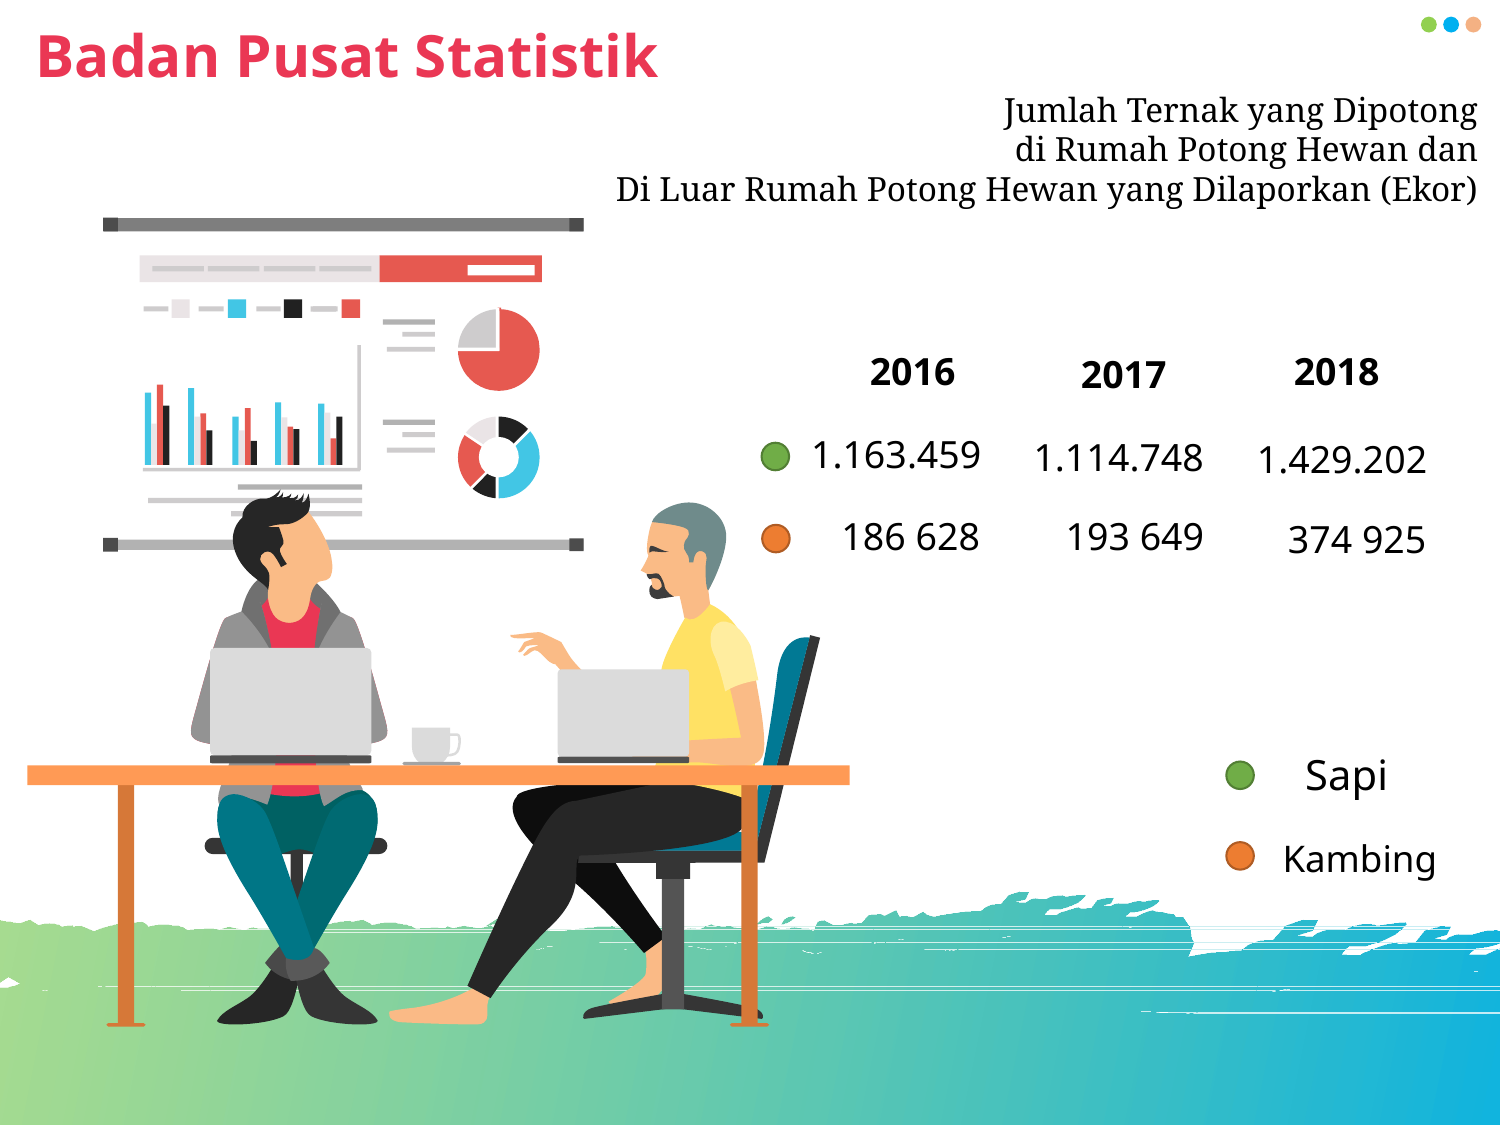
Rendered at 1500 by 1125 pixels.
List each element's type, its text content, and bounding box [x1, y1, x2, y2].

text_box [760, 441, 791, 472]
list Kambing [1271, 833, 1449, 894]
text_box 374 925 [1272, 513, 1465, 569]
text_box 2017 [1065, 348, 1185, 404]
text_box 186 628 [850, 510, 1013, 567]
text_box [1225, 760, 1255, 791]
text_box Badan Pusat Statistik [20, 20, 835, 98]
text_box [27, 489, 850, 1027]
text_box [1420, 16, 1482, 33]
text_box Jumlah Ternak yang Dipotong di Rumah Potong Hewan dan Di Luar Rumah Potong Hewan yang Dilaporkan (Ekor) [601, 81, 1494, 216]
text_box 2018 [1278, 345, 1421, 402]
text_box 1.163.459 [796, 429, 1016, 485]
text_box [1225, 841, 1255, 871]
text_box 2016 [854, 345, 975, 401]
text_box 193 649 [1050, 510, 1228, 567]
text_box [0, 890, 1500, 1125]
text_box 1.429.202 [1241, 433, 1471, 489]
text_box 1.114.748 [1018, 431, 1232, 487]
list Sapi [1272, 745, 1421, 807]
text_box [103, 217, 584, 489]
